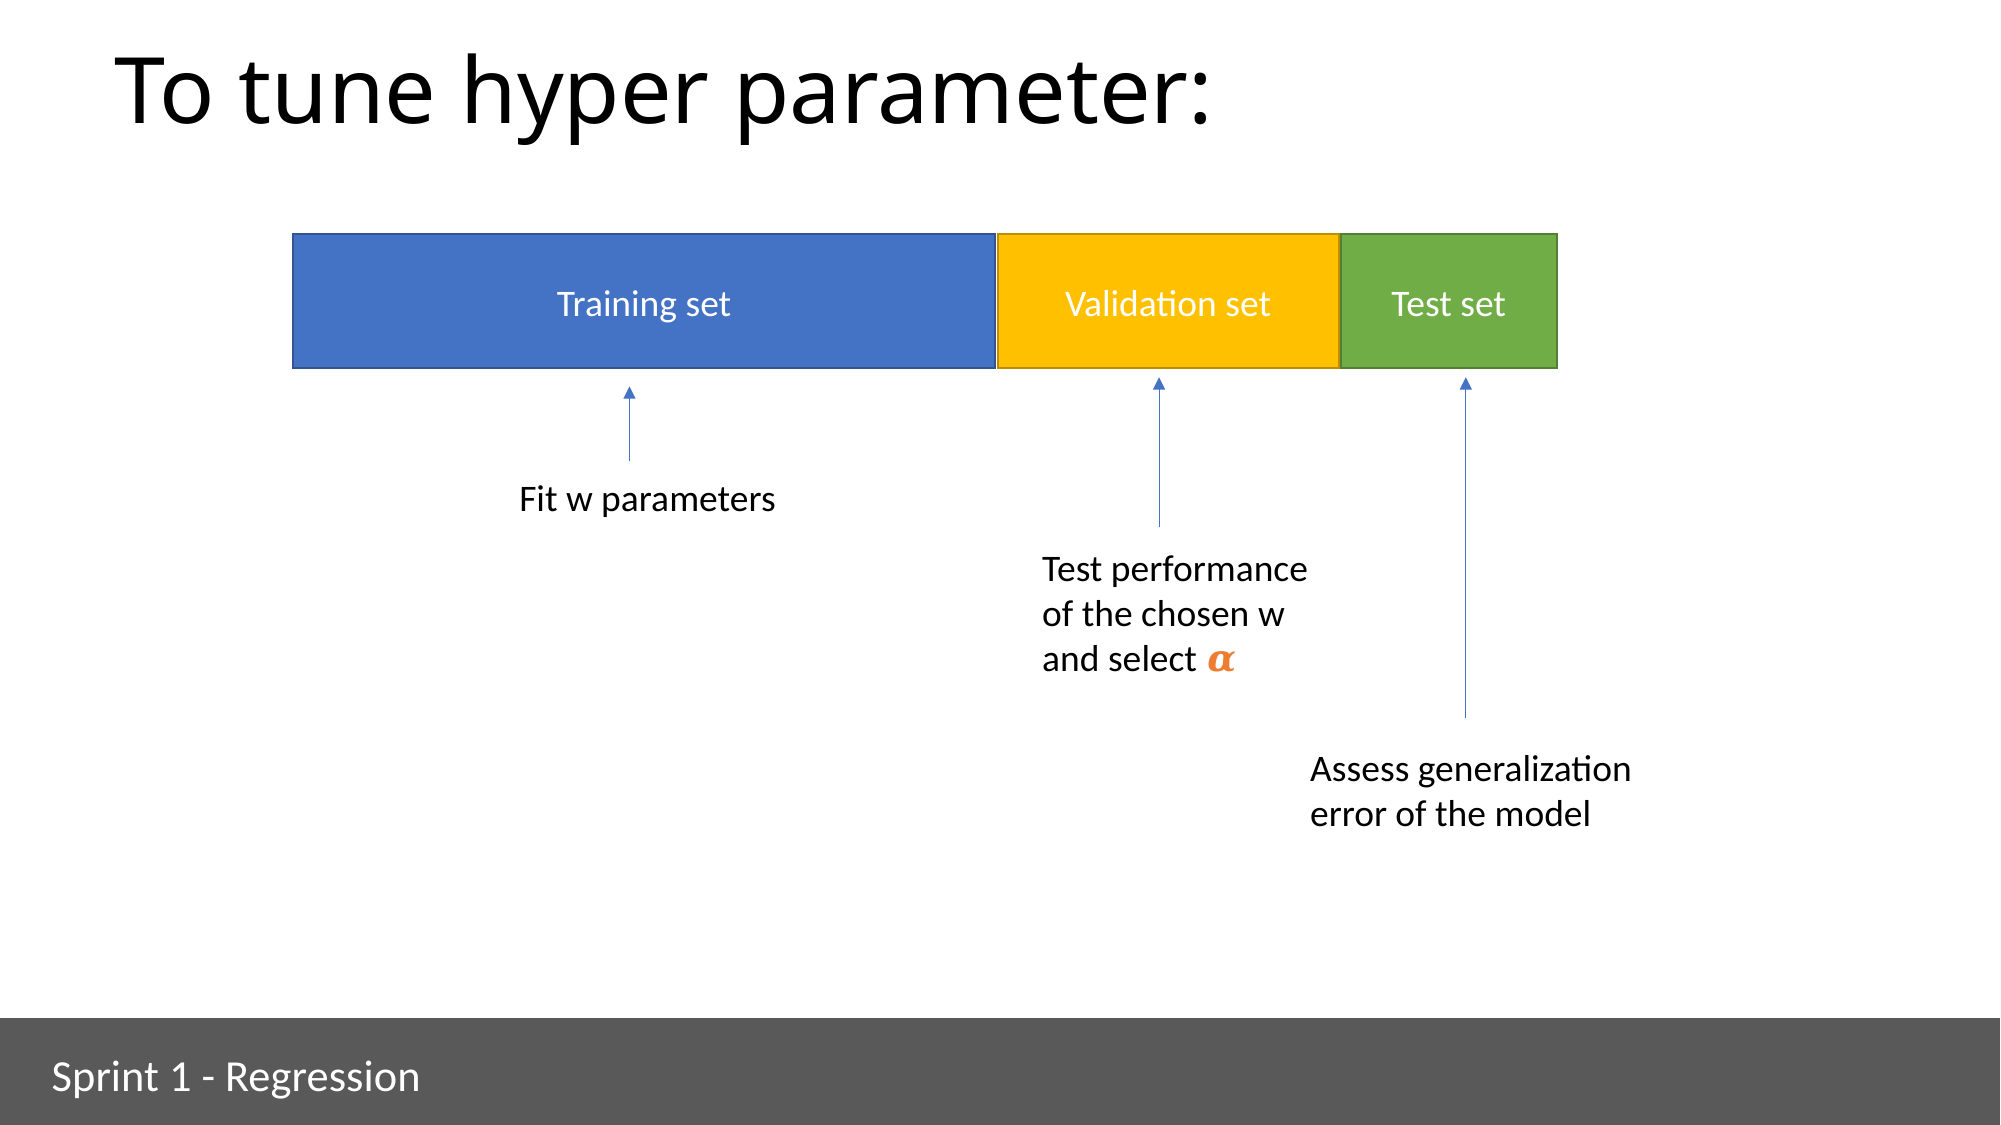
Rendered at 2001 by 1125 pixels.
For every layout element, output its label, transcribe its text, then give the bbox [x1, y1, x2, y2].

text_box Assess generalization error of the model [1295, 736, 1650, 842]
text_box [0, 1019, 2000, 1125]
title To tune hyper parameter: [99, 0, 1900, 188]
text_box Validation set [997, 233, 1340, 369]
text_box Fit w parameters [504, 466, 810, 526]
text_box Test set [1340, 233, 1558, 369]
text_box Training set [292, 233, 996, 369]
text_box Test performance of the chosen w and select 𝜶 [1027, 536, 1332, 687]
